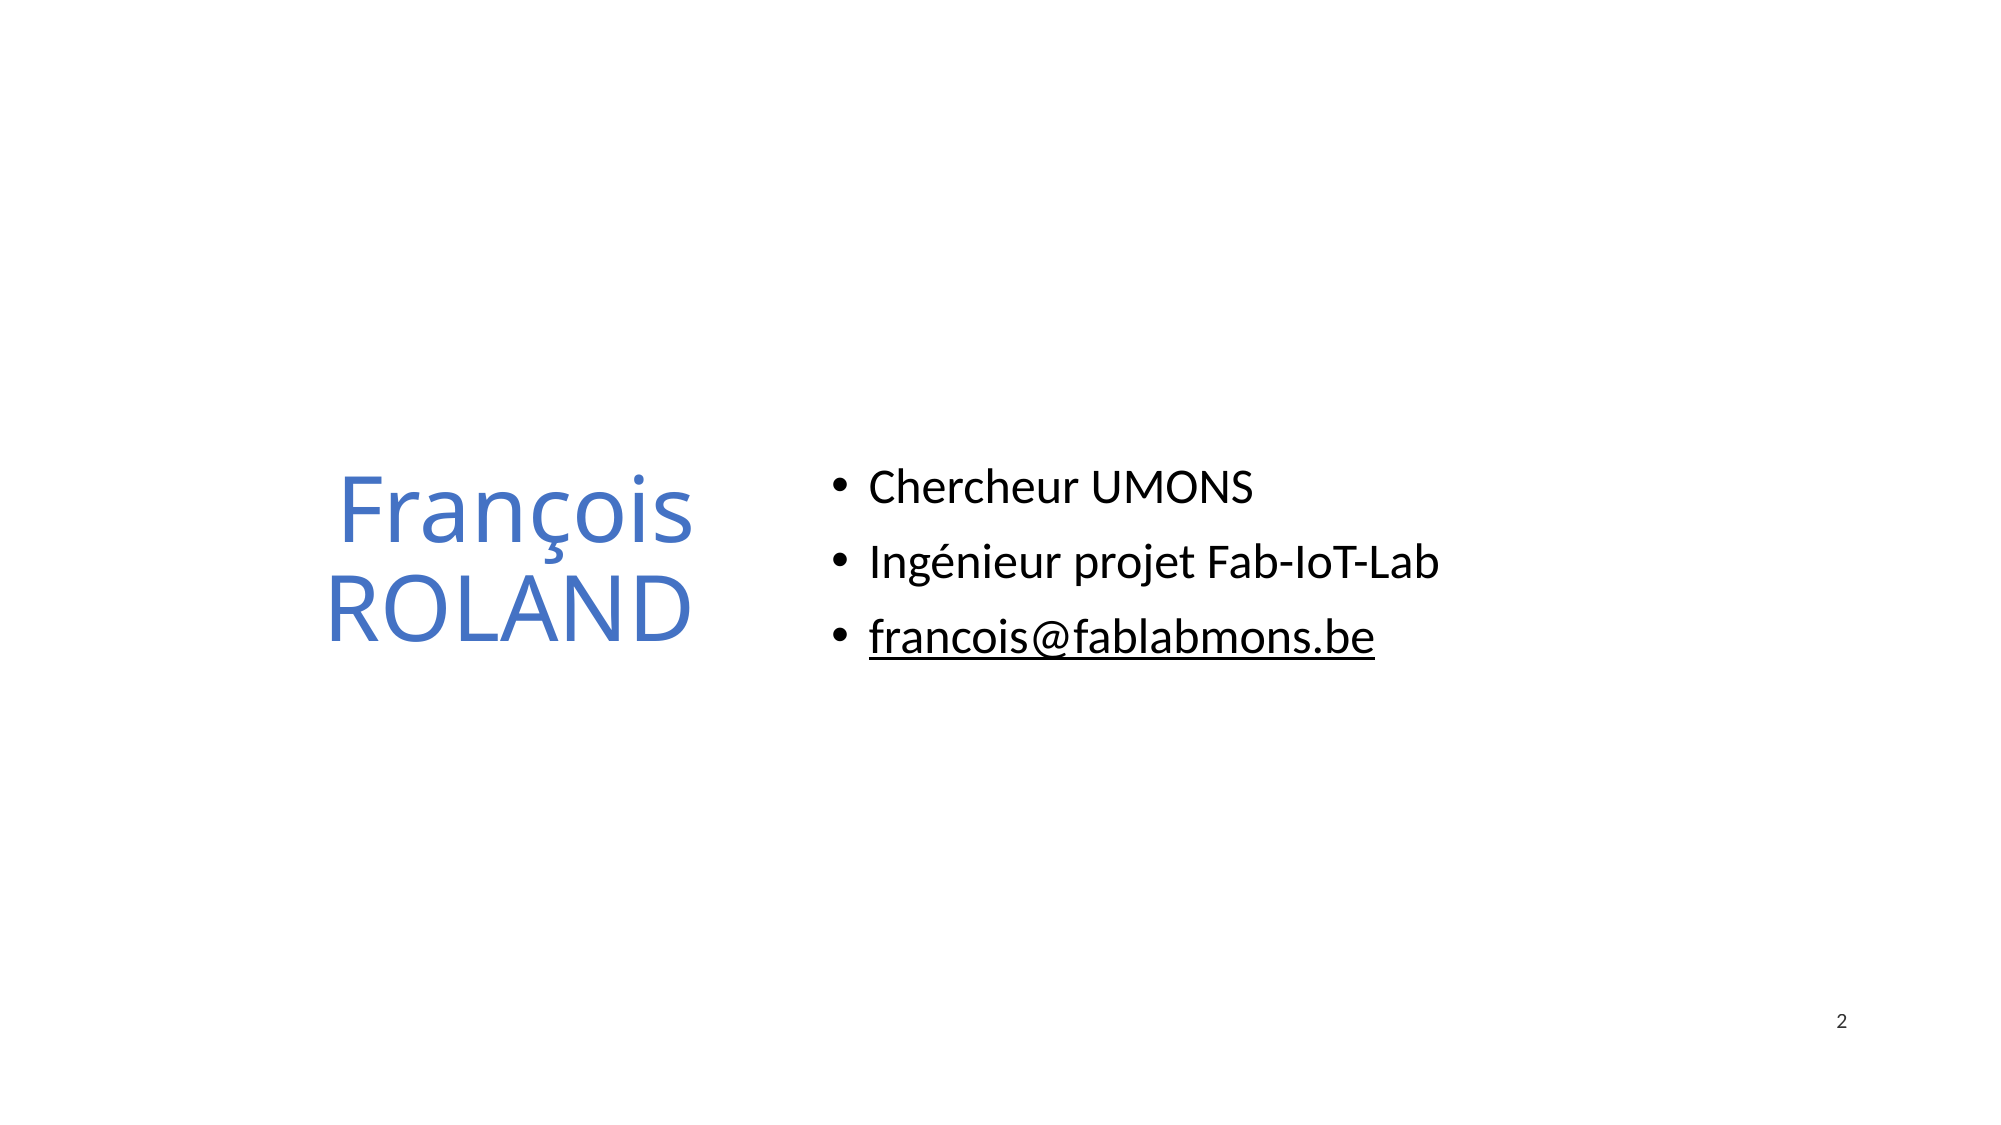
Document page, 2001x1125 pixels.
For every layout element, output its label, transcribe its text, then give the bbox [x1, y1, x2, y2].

slide_number 2 [1734, 989, 1863, 1050]
list Chercheur UMONS Ingénieur projet Fab-IoT-Lab francois@fablabmons.be [816, 158, 1863, 967]
title François ROLAND [137, 158, 711, 967]
